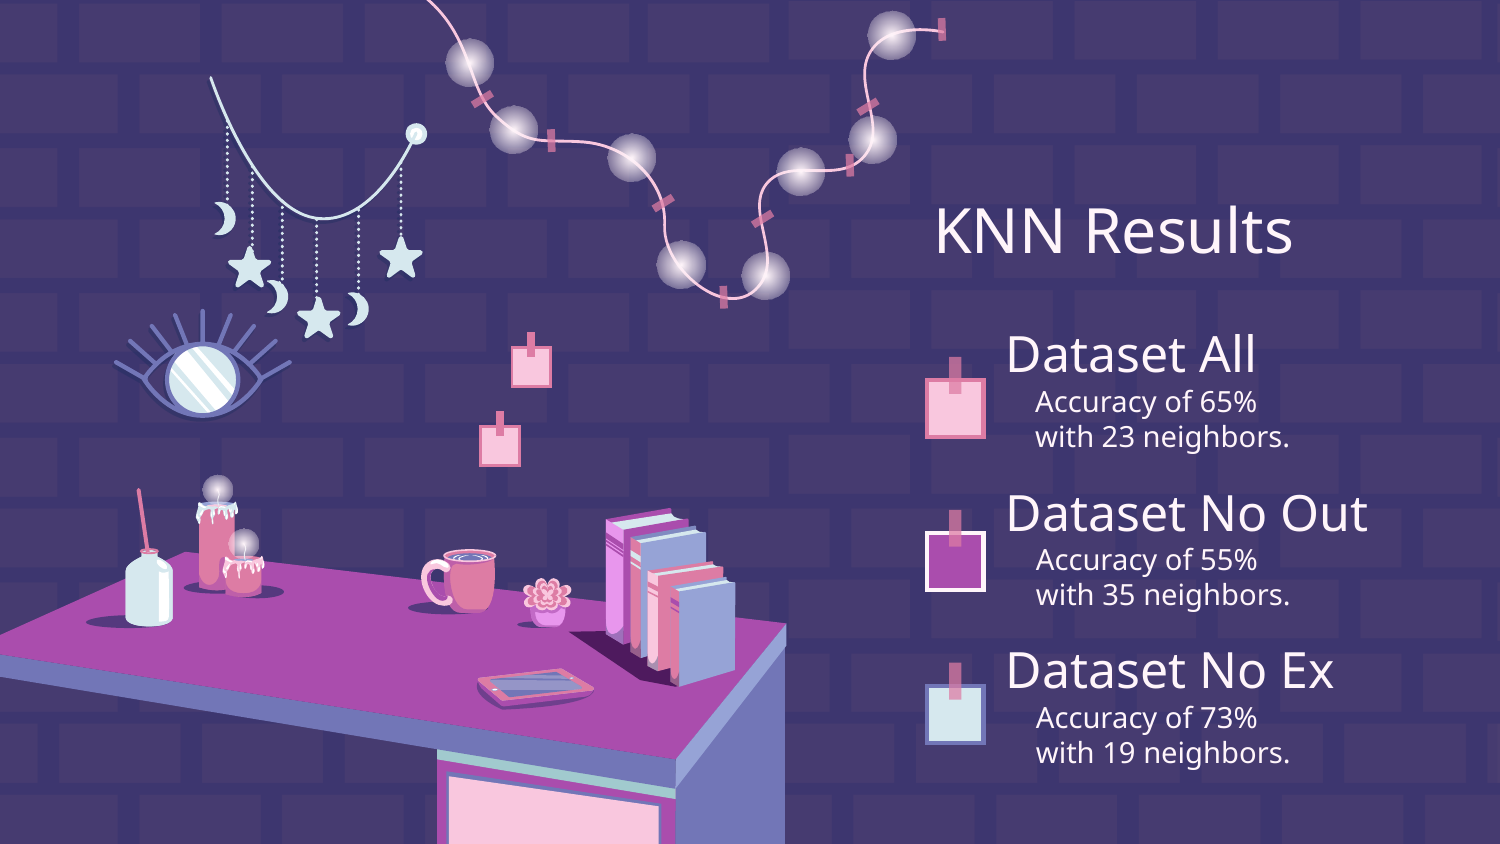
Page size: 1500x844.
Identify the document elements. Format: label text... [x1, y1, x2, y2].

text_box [407, 548, 501, 615]
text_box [924, 509, 986, 593]
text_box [183, 474, 285, 599]
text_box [924, 356, 986, 440]
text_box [479, 331, 553, 467]
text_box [516, 577, 574, 629]
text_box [85, 487, 174, 629]
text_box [111, 75, 431, 423]
text_box Accuracy of 73% with 19 neighbors. [990, 695, 1356, 767]
title KNN Results [951, 176, 1500, 255]
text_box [924, 662, 986, 746]
text_box Dataset No Ex [990, 623, 1408, 695]
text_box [568, 507, 736, 688]
text_box Dataset All [990, 307, 1306, 379]
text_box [468, 668, 602, 710]
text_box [394, 0, 947, 309]
text_box Dataset No Out [990, 465, 1408, 537]
text_box Accuracy of 65% with 23 neighbors. [990, 367, 1356, 451]
text_box Accuracy of 55% with 35 neighbors. [990, 537, 1356, 609]
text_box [0, 551, 787, 844]
